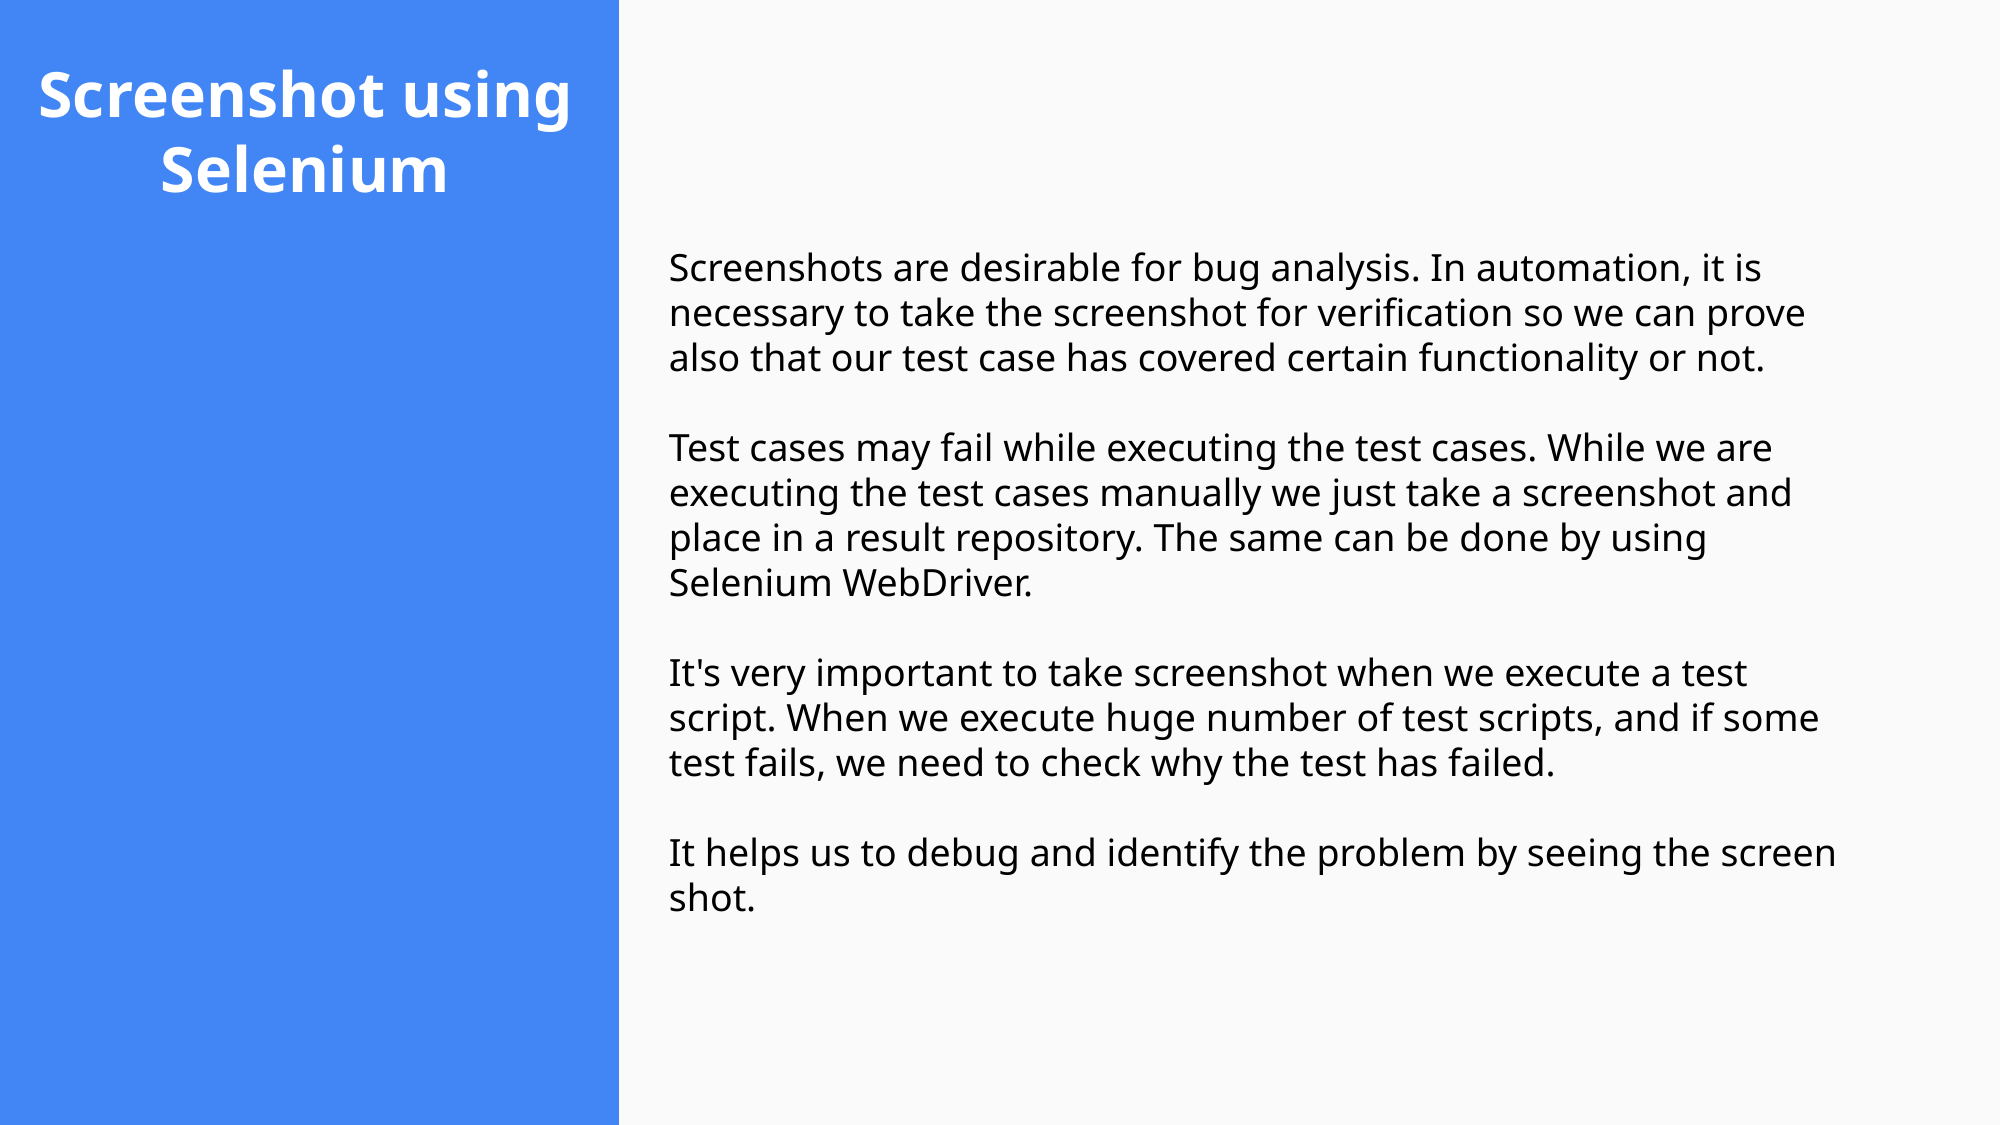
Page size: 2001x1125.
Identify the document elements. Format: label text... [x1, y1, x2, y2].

text_box Screenshots are desirable for bug analysis. In automation, it is necessary to take the screenshot for verification so we can prove also that our test case has covered certain functionality or not. Test cases may fail while executing the test cases. While we are executing the test cases manually we just take a screenshot and place in a result repository. The same can be done by using Selenium WebDriver. It's very important to take screenshot when we execute a test script. When we execute huge number of test scripts, and if some test fails, we need to check why the test has failed. It helps us to debug and identify the problem by seeing the screen shot. [653, 70, 1870, 1094]
title Screenshot using Selenium [18, 20, 594, 221]
